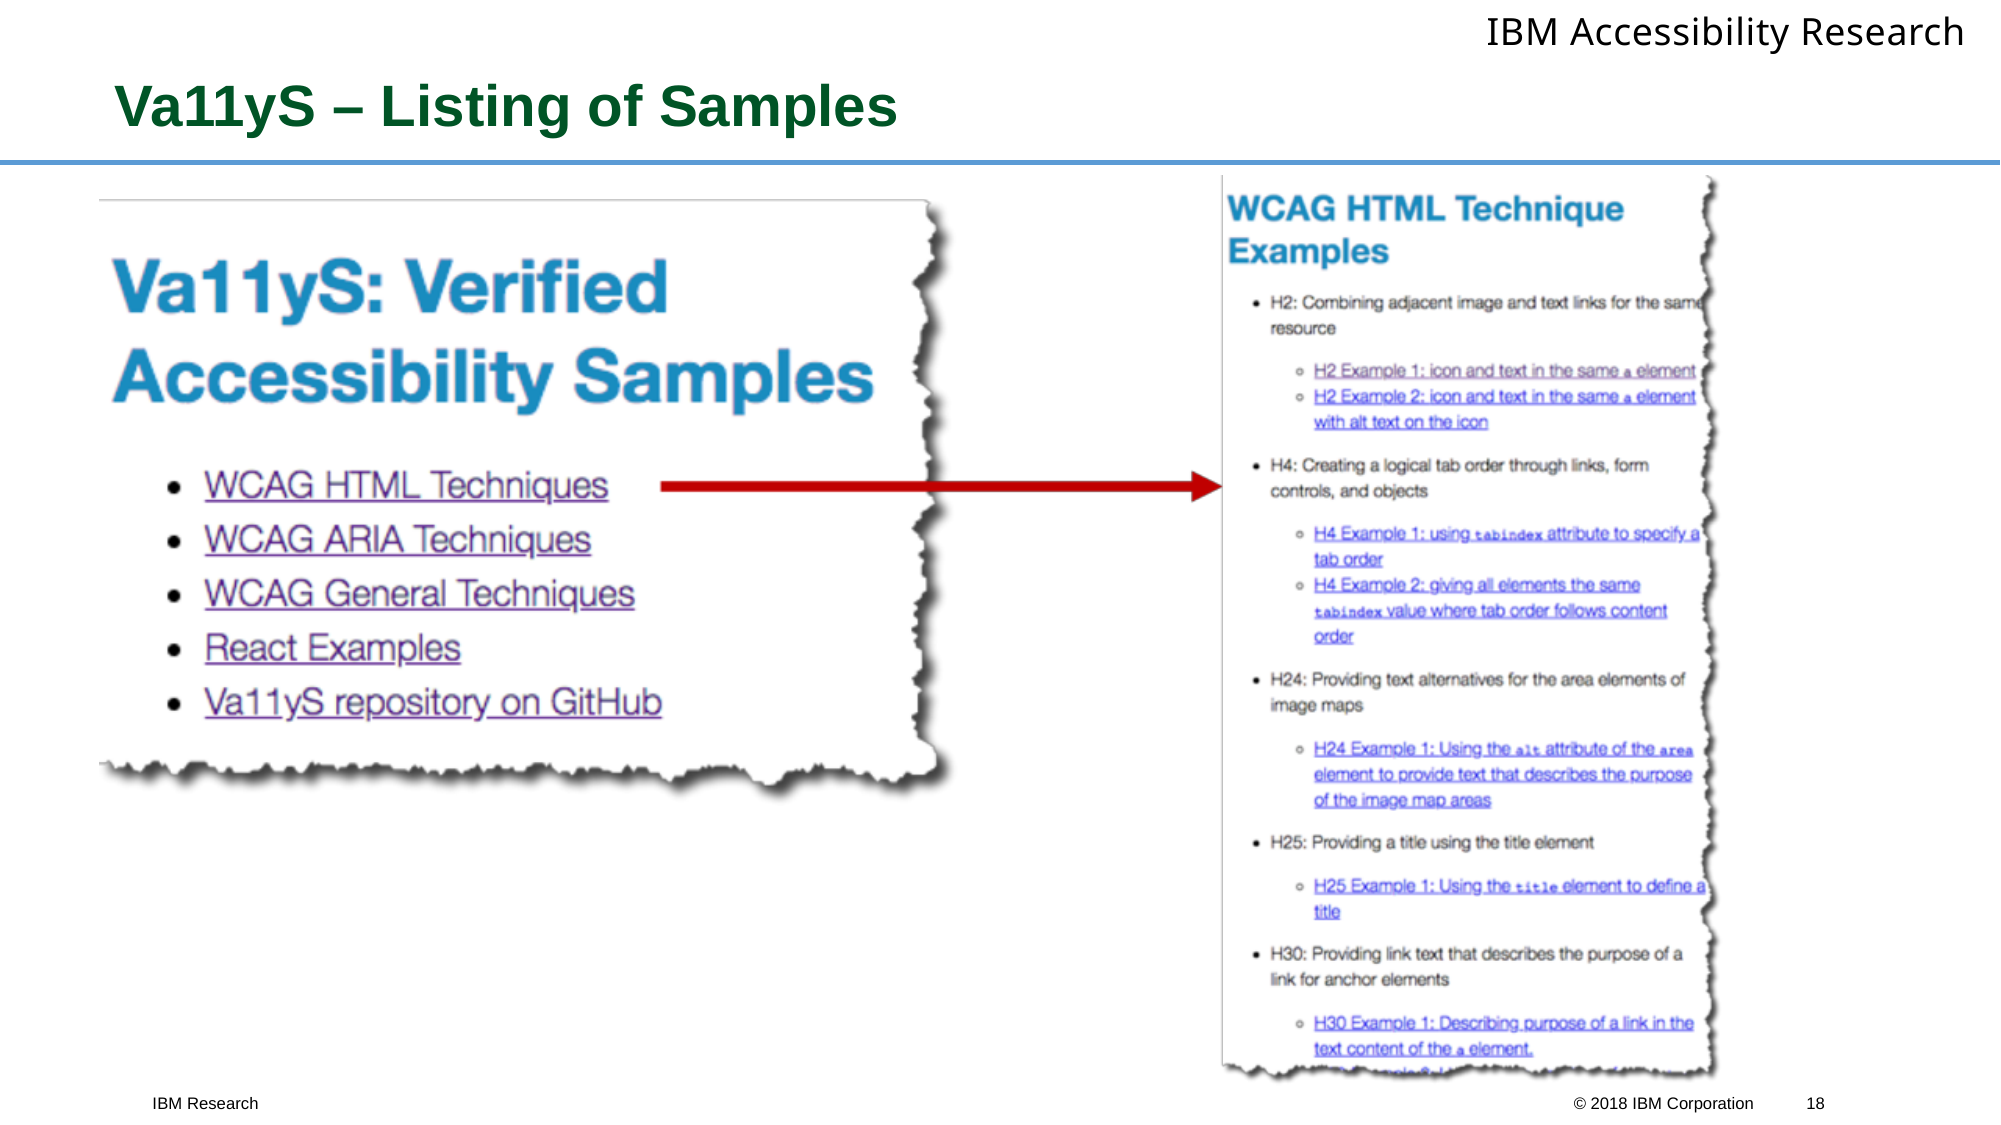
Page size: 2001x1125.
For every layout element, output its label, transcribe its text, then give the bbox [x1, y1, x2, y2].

title Va11yS – Listing of Samples [99, 0, 1723, 147]
picture [99, 175, 1723, 1086]
